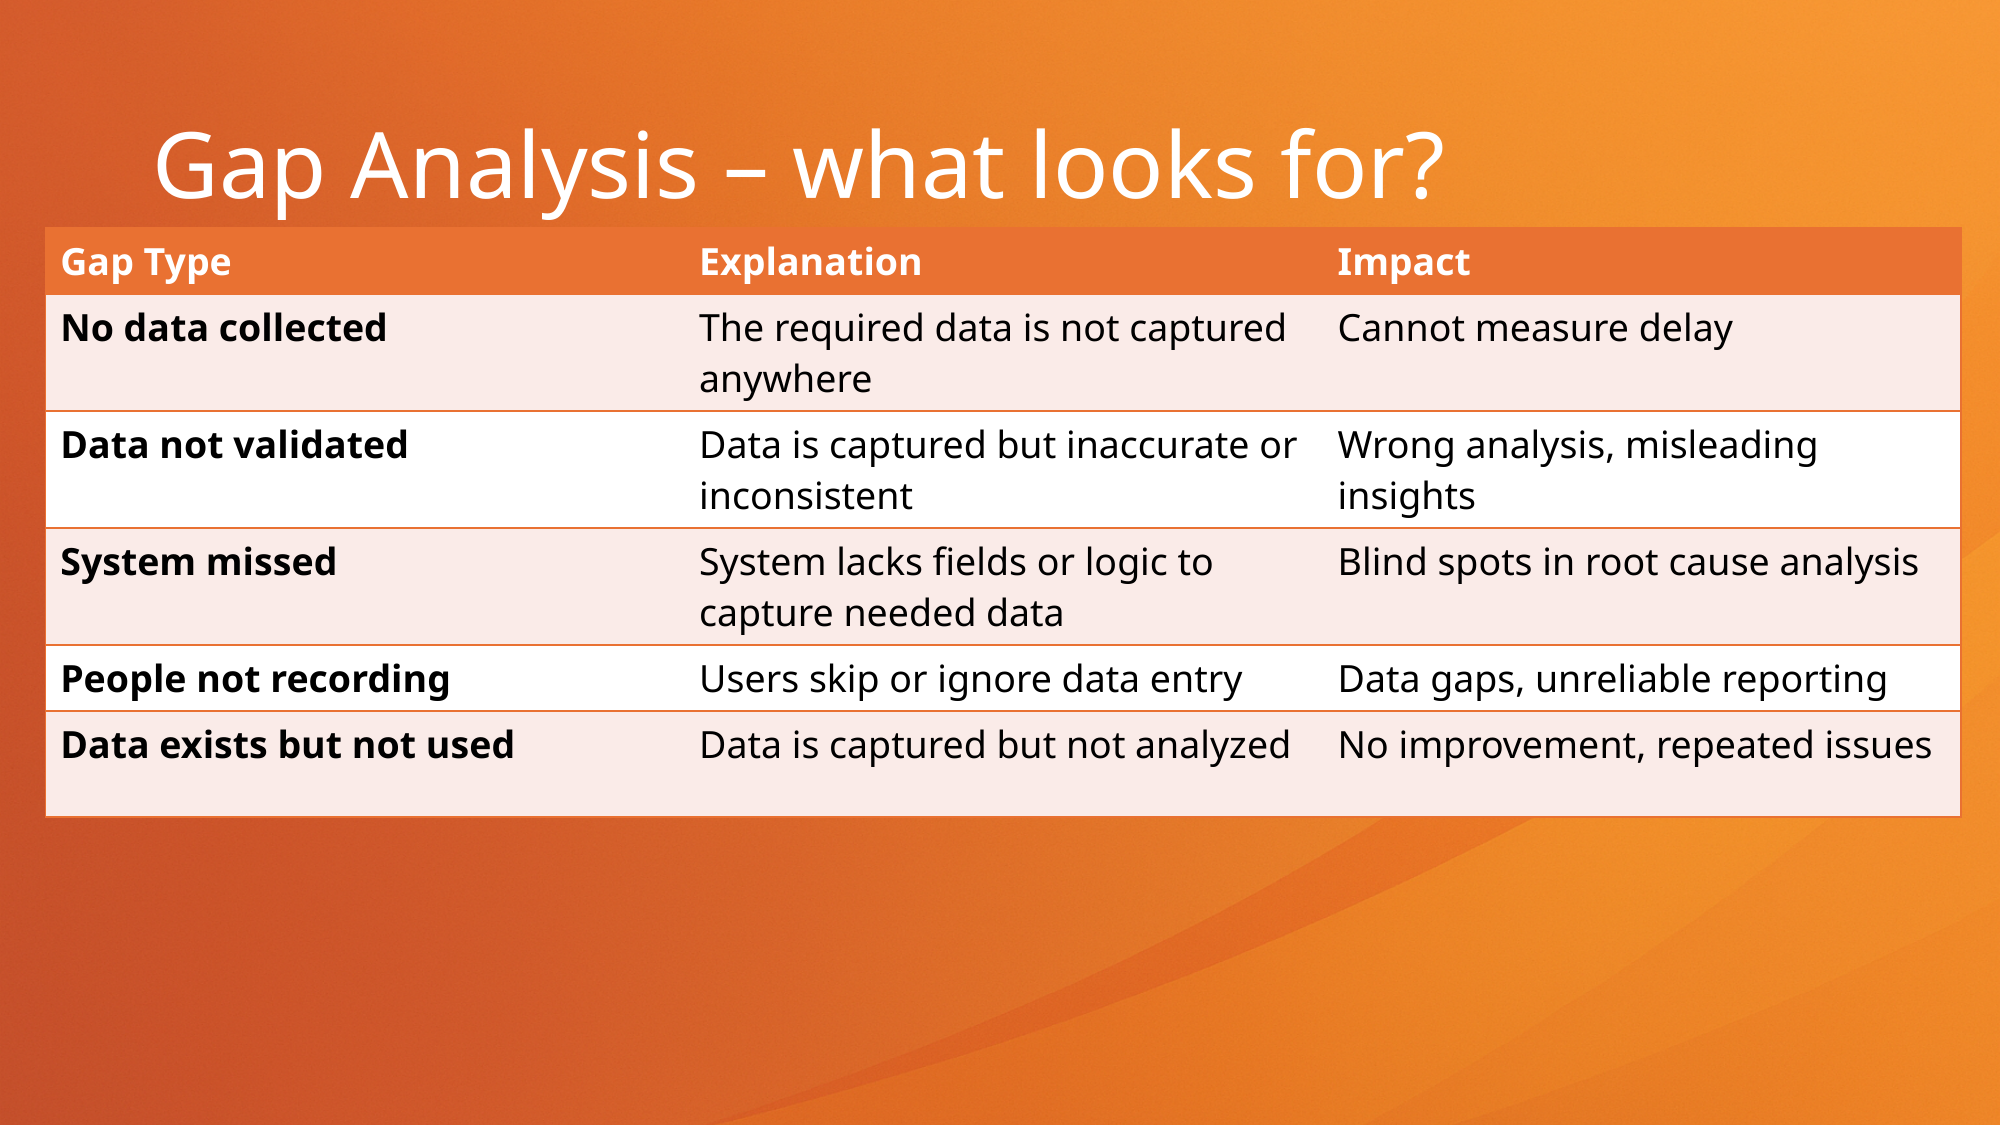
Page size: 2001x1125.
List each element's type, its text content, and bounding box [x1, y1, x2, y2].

table_cell Data is captured but not analyzed [684, 712, 1323, 816]
table_cell Data not validated [46, 412, 684, 527]
table_cell Data is captured but inaccurate or inconsistent [684, 412, 1323, 527]
title Gap Analysis – what looks for? [137, 59, 1863, 227]
table_cell System missed [46, 529, 684, 644]
table_header Gap Type [46, 229, 684, 293]
table_cell Data gaps, unreliable reporting [1323, 646, 1960, 710]
table_cell Data exists but not used [46, 712, 684, 816]
table_cell Blind spots in root cause analysis [1323, 529, 1960, 644]
table_cell Users skip or ignore data entry [684, 646, 1323, 710]
table_cell The required data is not captured anywhere [684, 295, 1323, 410]
table_cell Wrong analysis, misleading insights [1323, 412, 1960, 527]
table_header Impact [1323, 229, 1960, 293]
table_cell No improvement, repeated issues [1323, 712, 1960, 816]
table_cell People not recording [46, 646, 684, 710]
picture [0, 0, 2000, 1125]
table_cell Cannot measure delay [1323, 295, 1960, 410]
table_cell System lacks fields or logic to capture needed data [684, 529, 1323, 644]
table_header Explanation [684, 229, 1323, 293]
table_cell No data collected [46, 295, 684, 410]
